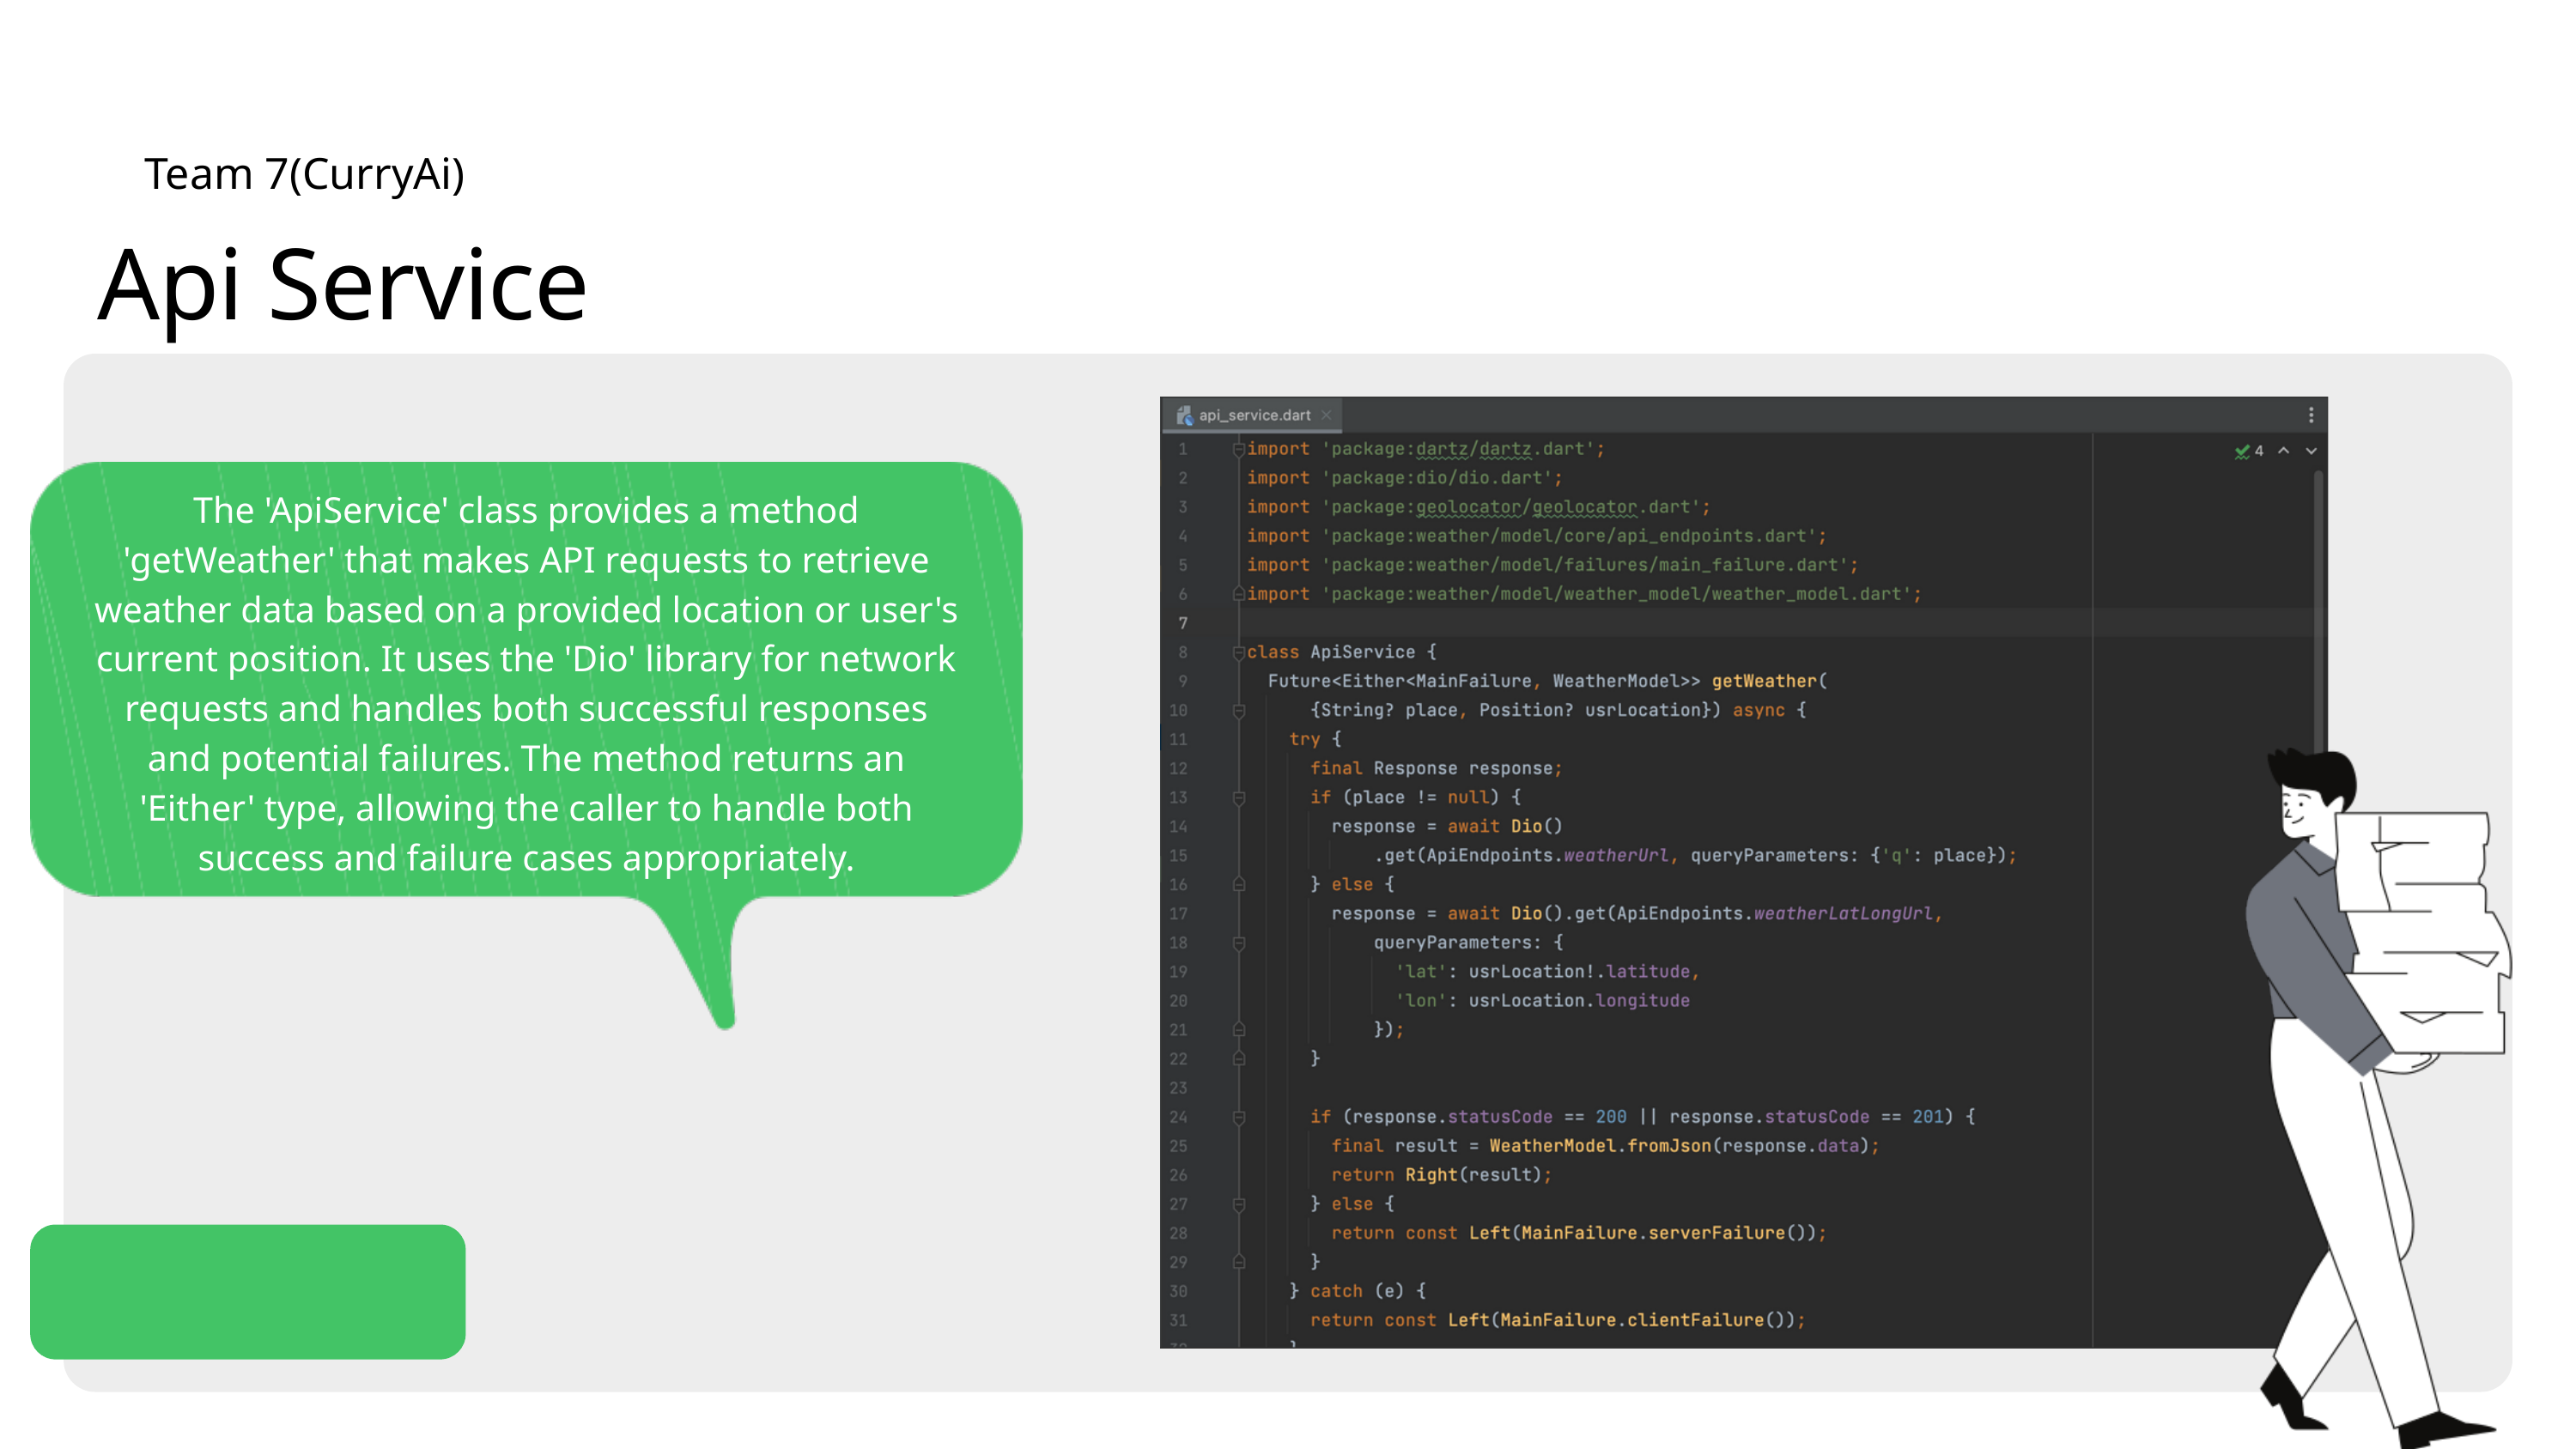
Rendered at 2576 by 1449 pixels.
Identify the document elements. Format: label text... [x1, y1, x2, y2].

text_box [29, 461, 1024, 1034]
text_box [29, 1224, 466, 1360]
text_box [63, 353, 2513, 1392]
text_box Api Service [97, 202, 1084, 340]
text_box Team 7(CurryAi) [144, 137, 699, 198]
text_box [2235, 1402, 2512, 1449]
